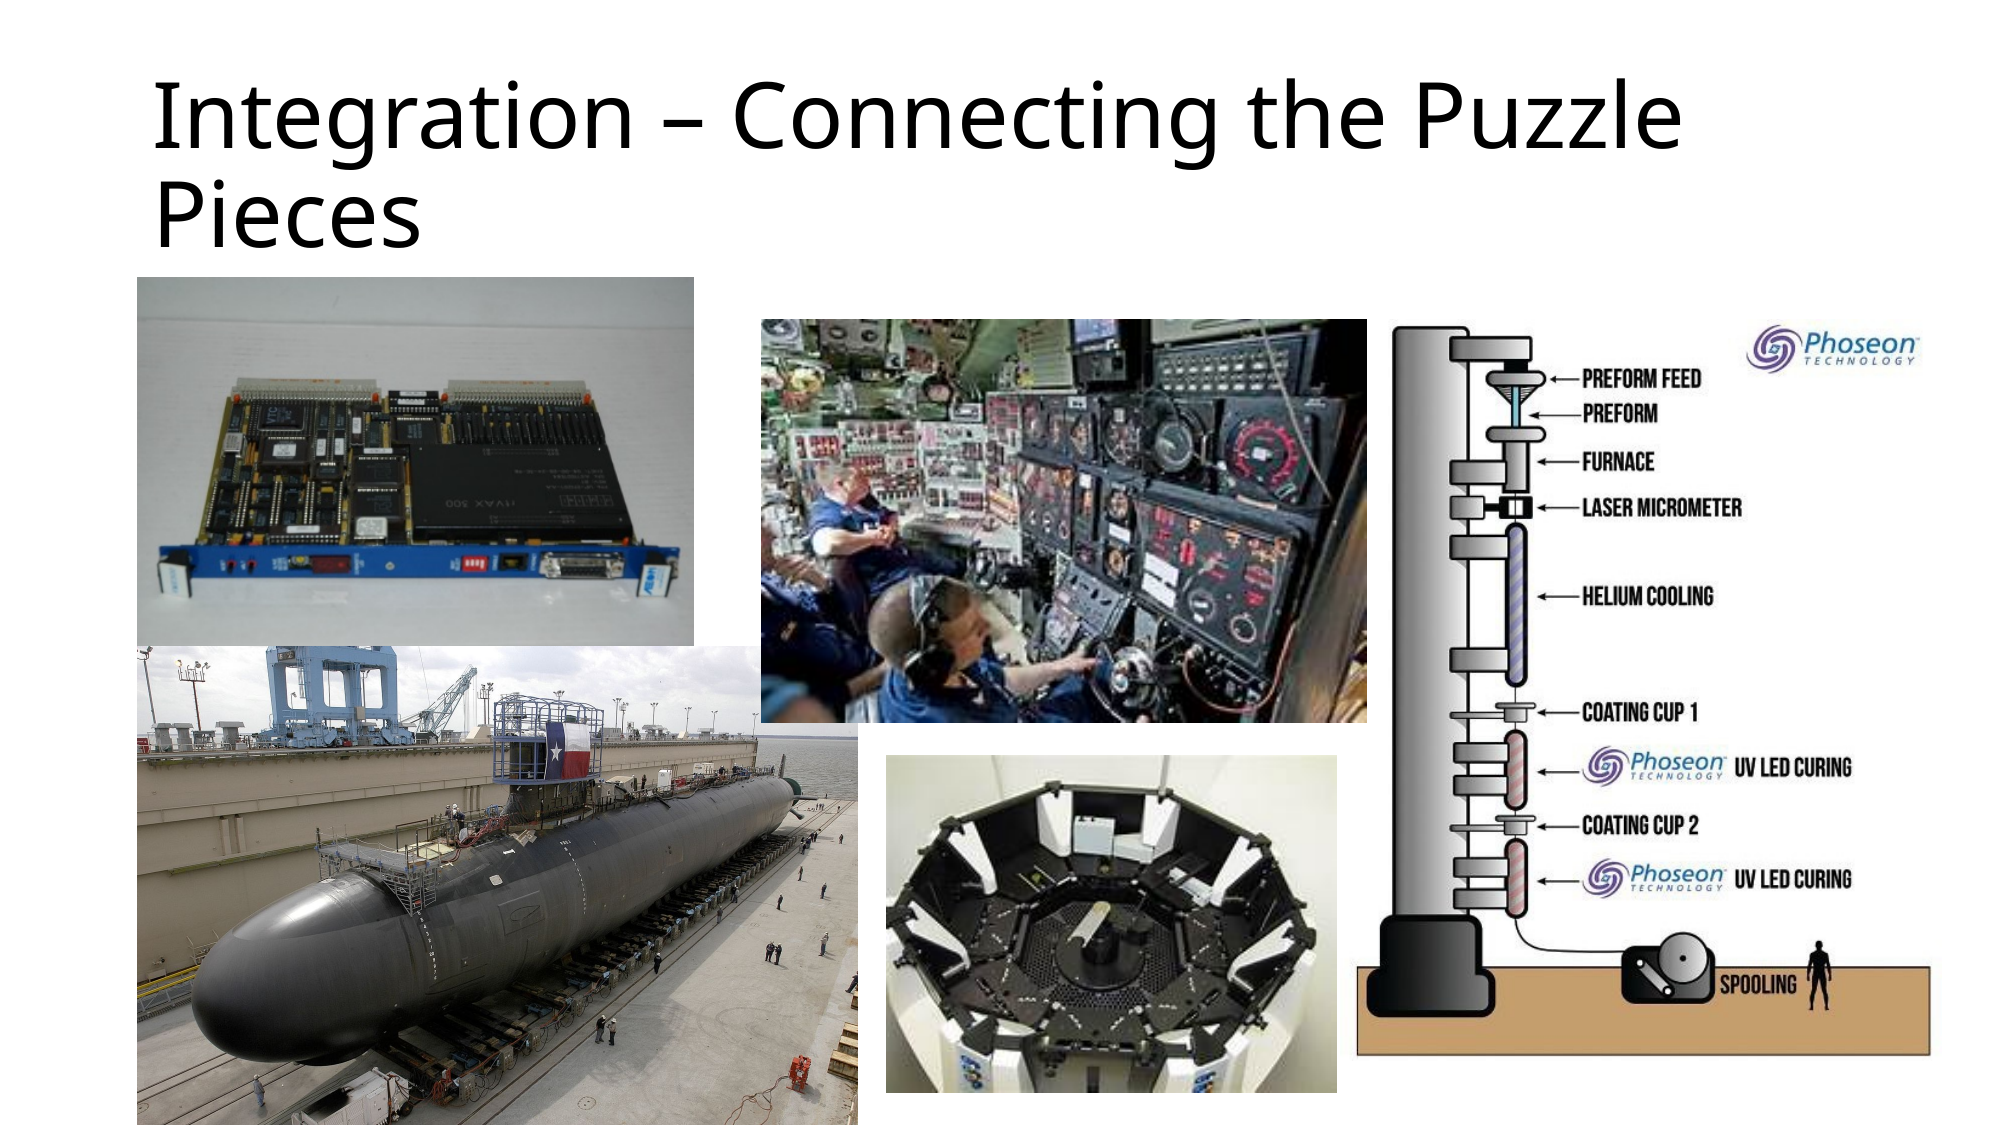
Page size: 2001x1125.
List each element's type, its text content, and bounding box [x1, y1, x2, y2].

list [137, 277, 694, 646]
title Integration – Connecting the Puzzle Pieces [137, 59, 1863, 278]
picture [137, 319, 1942, 1125]
picture [886, 755, 1337, 1093]
